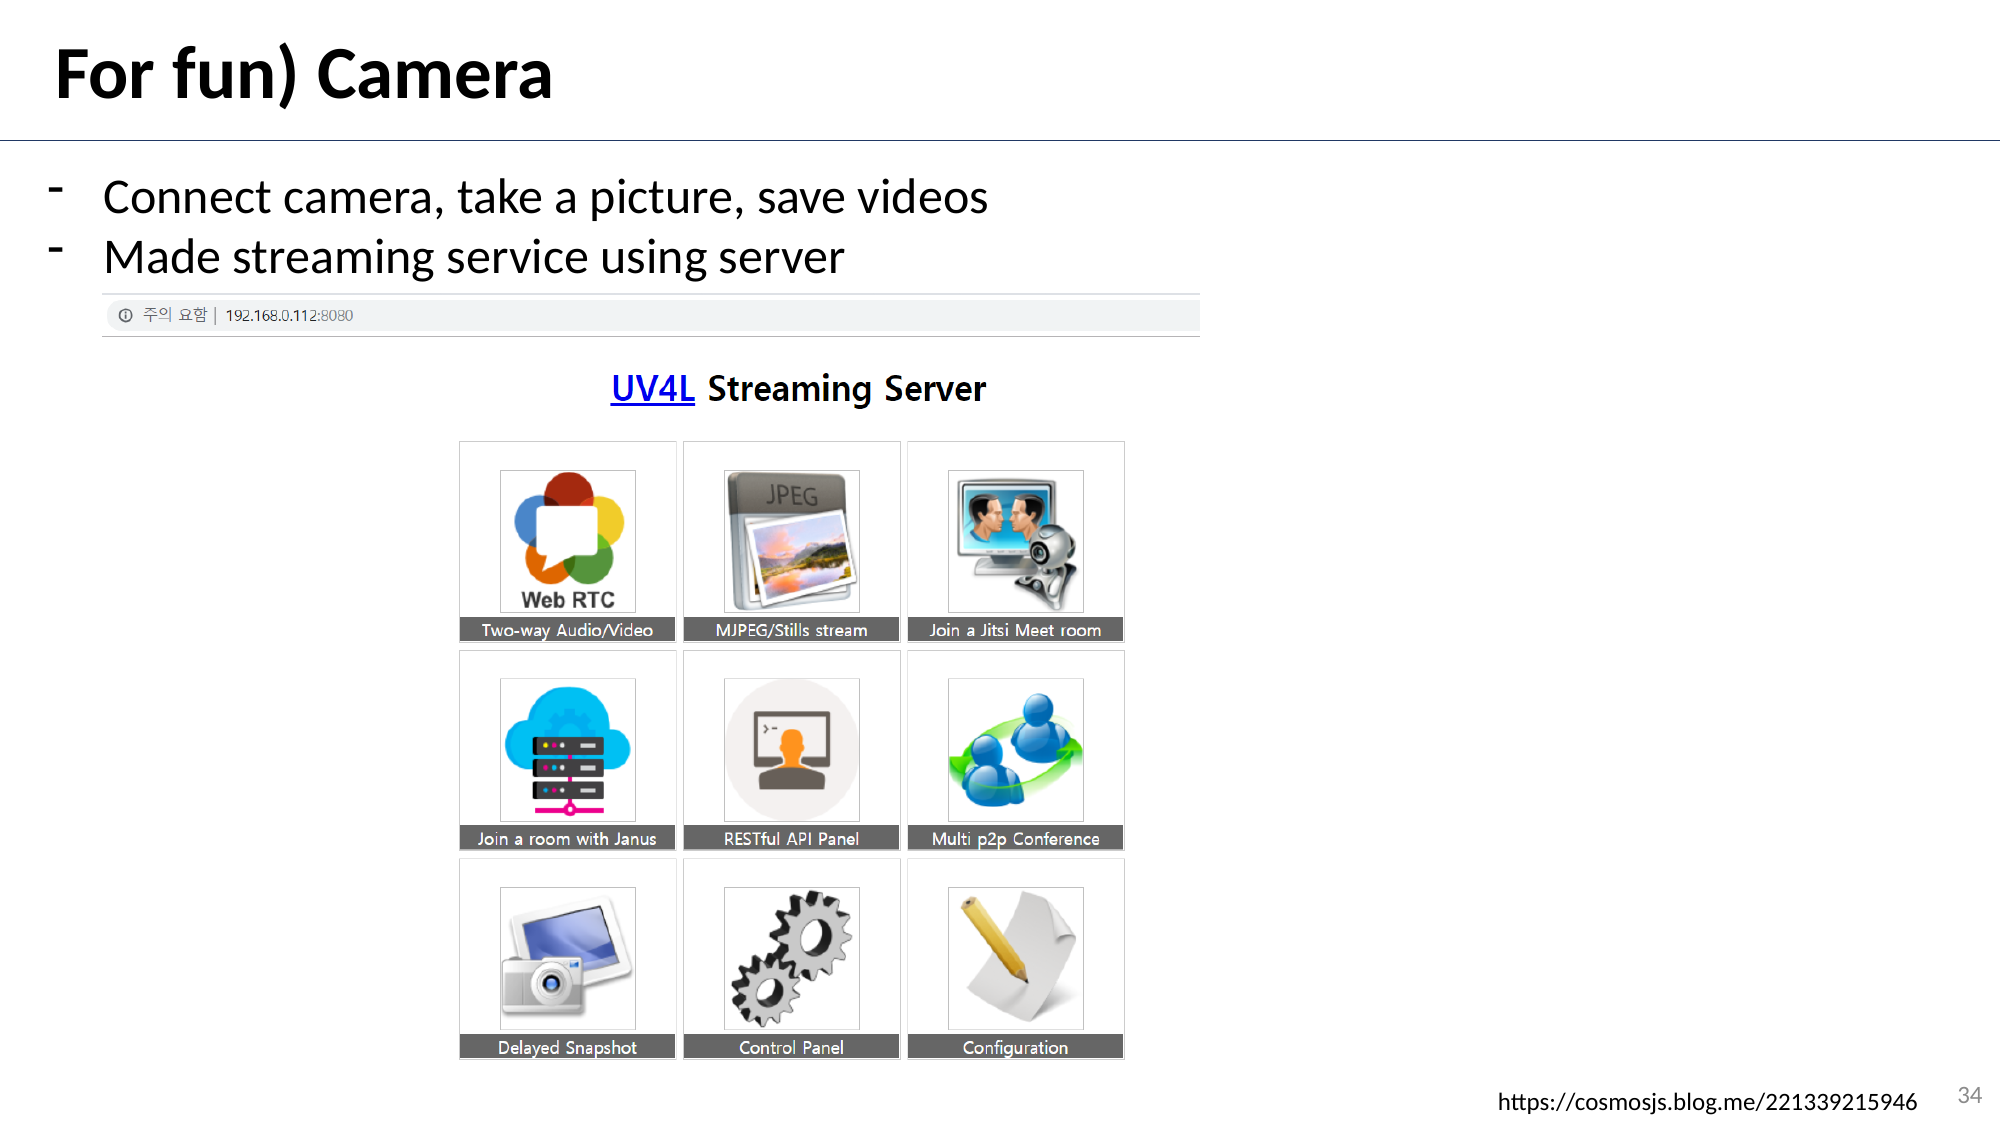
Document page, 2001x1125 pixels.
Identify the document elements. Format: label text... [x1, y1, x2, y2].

text_box https://cosmosjs.blog.me/221339215946 [1483, 1077, 1934, 1123]
text_box For fun) Camera [40, 15, 1384, 121]
picture [102, 293, 1200, 1064]
text_box Connect camera, take a picture, save videos Made streaming service using server [32, 155, 1618, 291]
slide_number 34 [1547, 1063, 1998, 1124]
